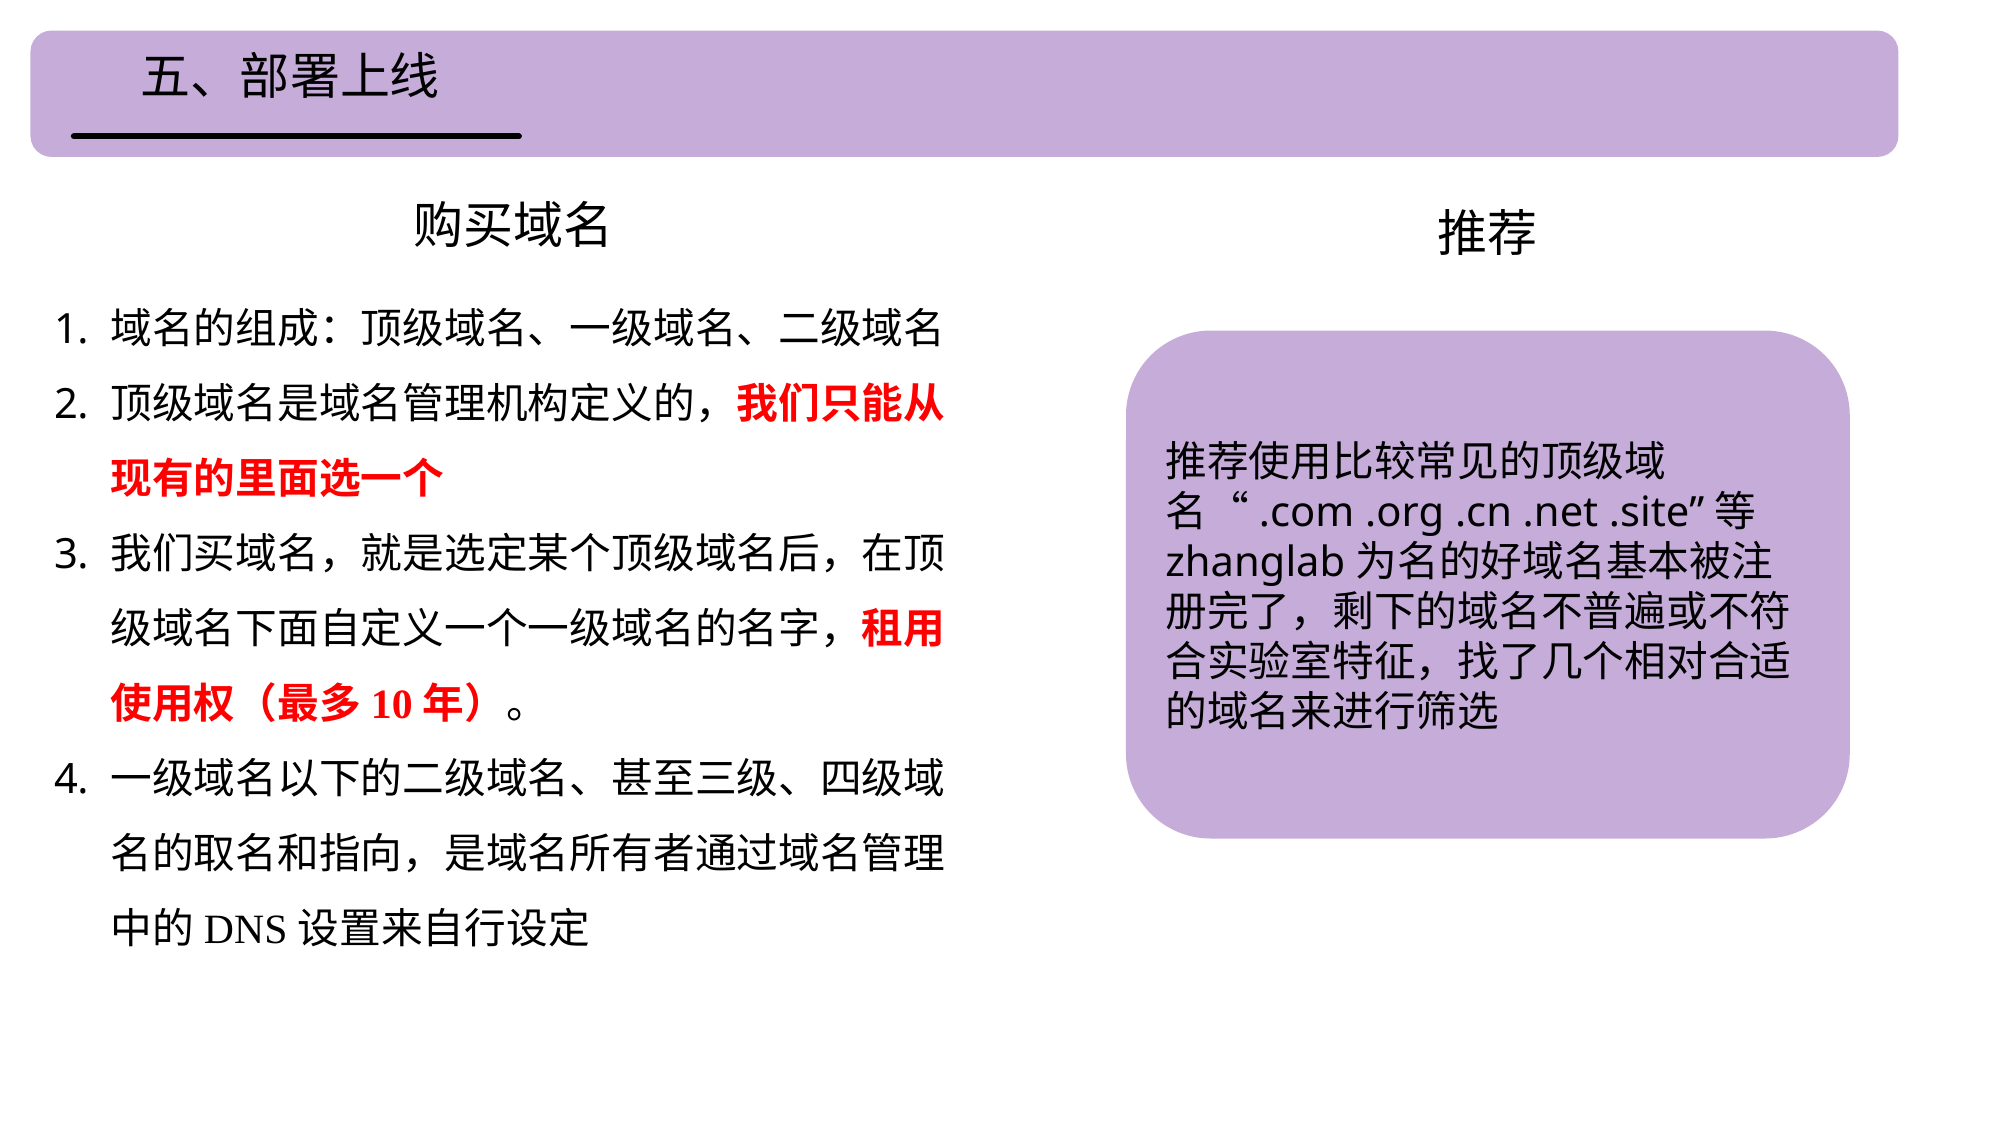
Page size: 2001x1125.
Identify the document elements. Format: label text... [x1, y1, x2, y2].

text_box 推荐使用比较常见的顶级域名“.com .org .cn .net .site”等 zhanglab为名的好域名基本被注册完了，剩下的域名不普遍或不符合实验室特征，找了几个相对合适的域名来进行筛选 [1124, 329, 1851, 840]
text_box 推荐 [1155, 193, 1821, 269]
text_box 购买域名 [180, 186, 847, 262]
text_box 域名的组成：顶级域名、一级域名、二级域名 顶级域名是域名管理机构定义的，我们只能从现有的里面选一个 我们买域名，就是选定某个顶级域名后，在顶级域名下面自定义一个一级域名的名字，租用使用权（最多10年）。 一级域名以下的二级域名、甚至三级、四级域名的取名和指向，是域名所有者通过域名管理中的DNS设置来自行设定 [39, 268, 977, 959]
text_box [30, 30, 1899, 157]
